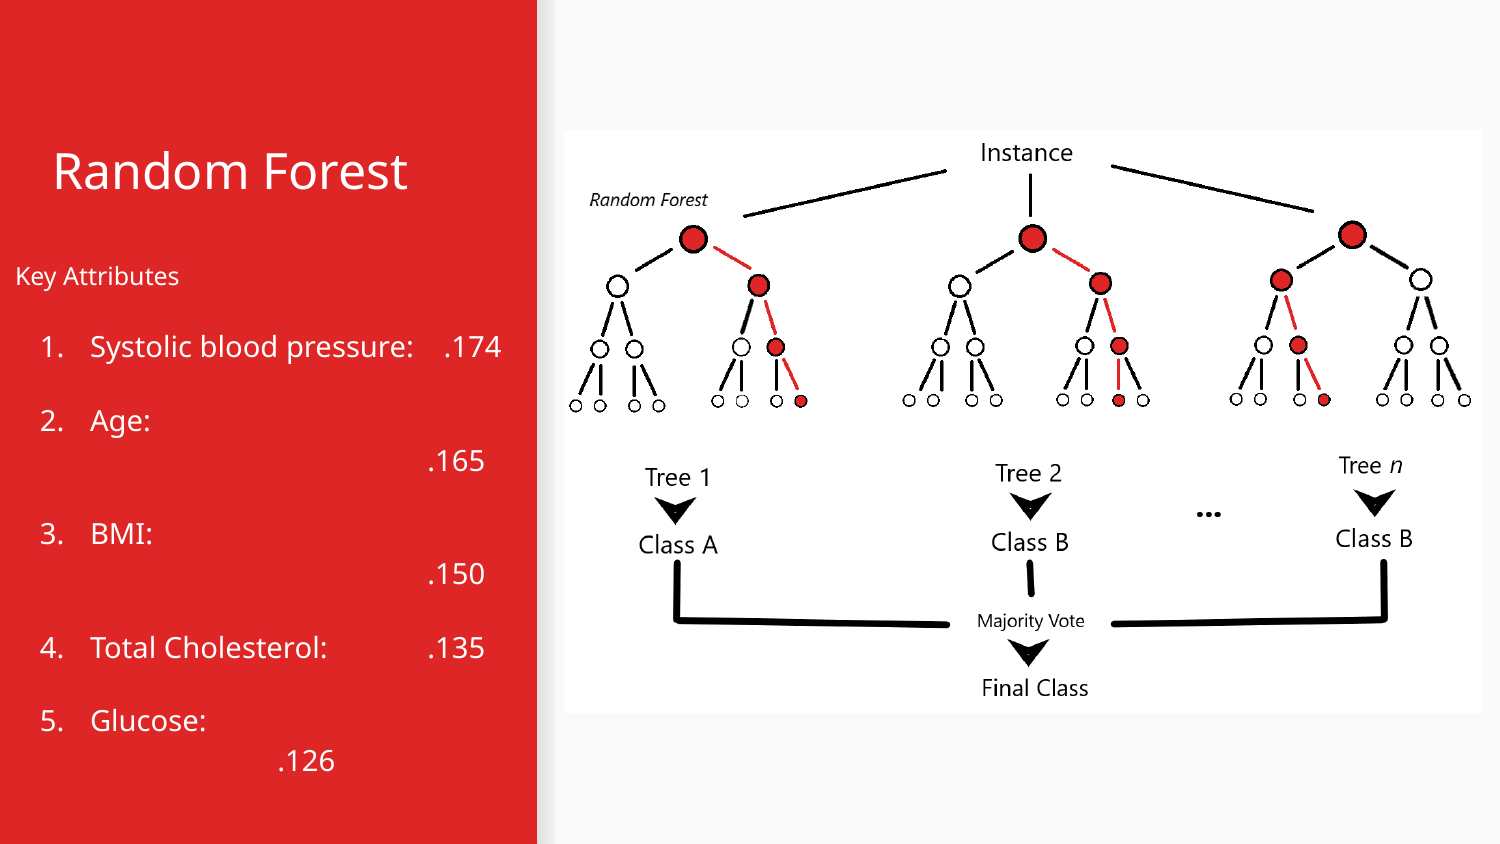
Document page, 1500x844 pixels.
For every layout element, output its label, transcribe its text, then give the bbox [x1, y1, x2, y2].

title Random Forest [37, 58, 498, 216]
list Key Attributes Systolic blood pressure: .174 Age: .165 BMI: .150 Total Cholesterol: .135 Glucose: .126 [0, 240, 533, 760]
picture [564, 130, 1483, 714]
